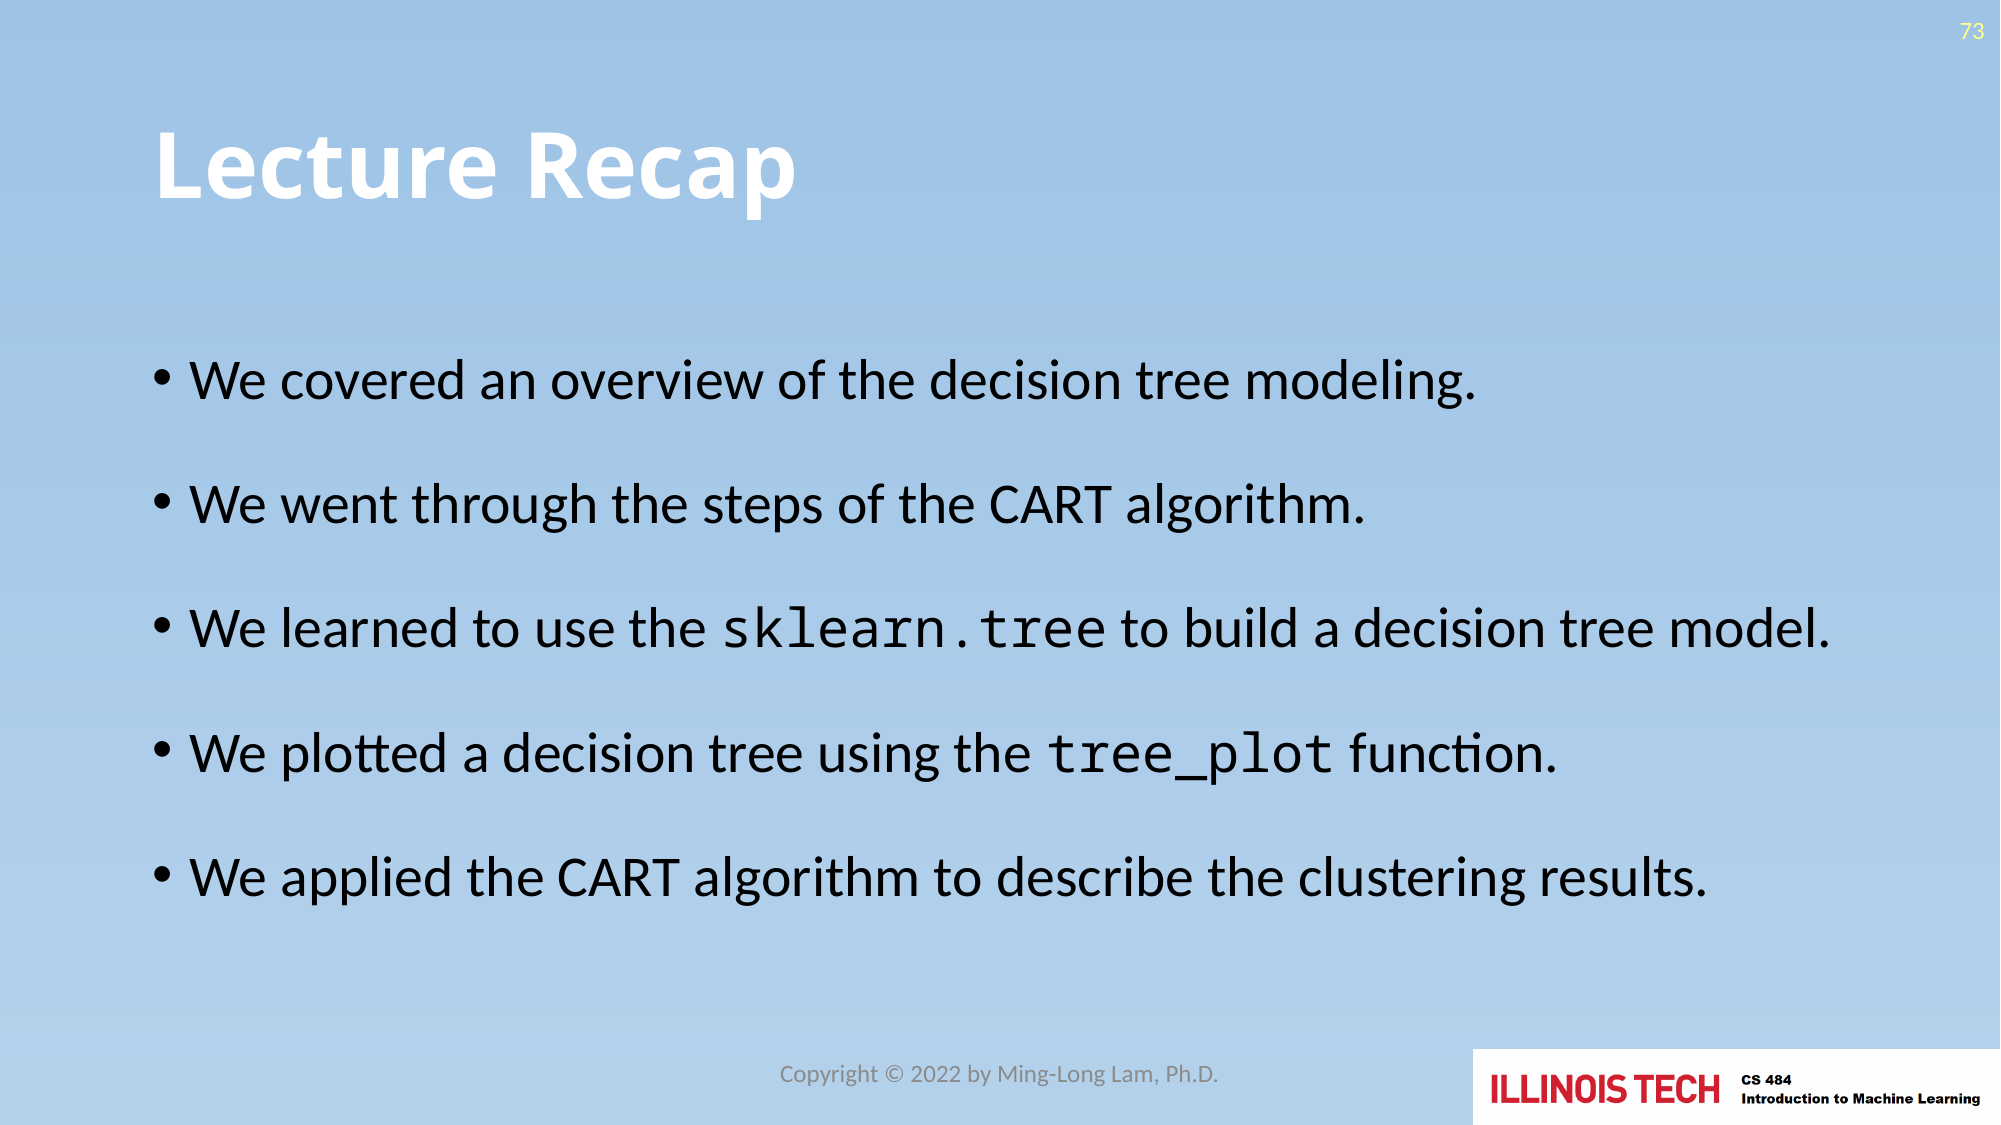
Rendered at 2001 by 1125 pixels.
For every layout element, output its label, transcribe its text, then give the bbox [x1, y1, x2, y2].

list We covered an overview of the decision tree modeling. We went through the steps of the CART algorithm. We learned to use the sklearn.tree to build a decision tree model. We plotted a decision tree using the tree_plot function. We applied the CART algorithm to describe the clustering results. [137, 299, 1863, 1014]
footer Copyright © 2022 by Ming-Long Lam, Ph.D. [662, 1042, 1338, 1103]
slide_number 73 [1550, 0, 2000, 60]
title Lecture Recap [137, 59, 1863, 278]
picture [1473, 1049, 2000, 1125]
